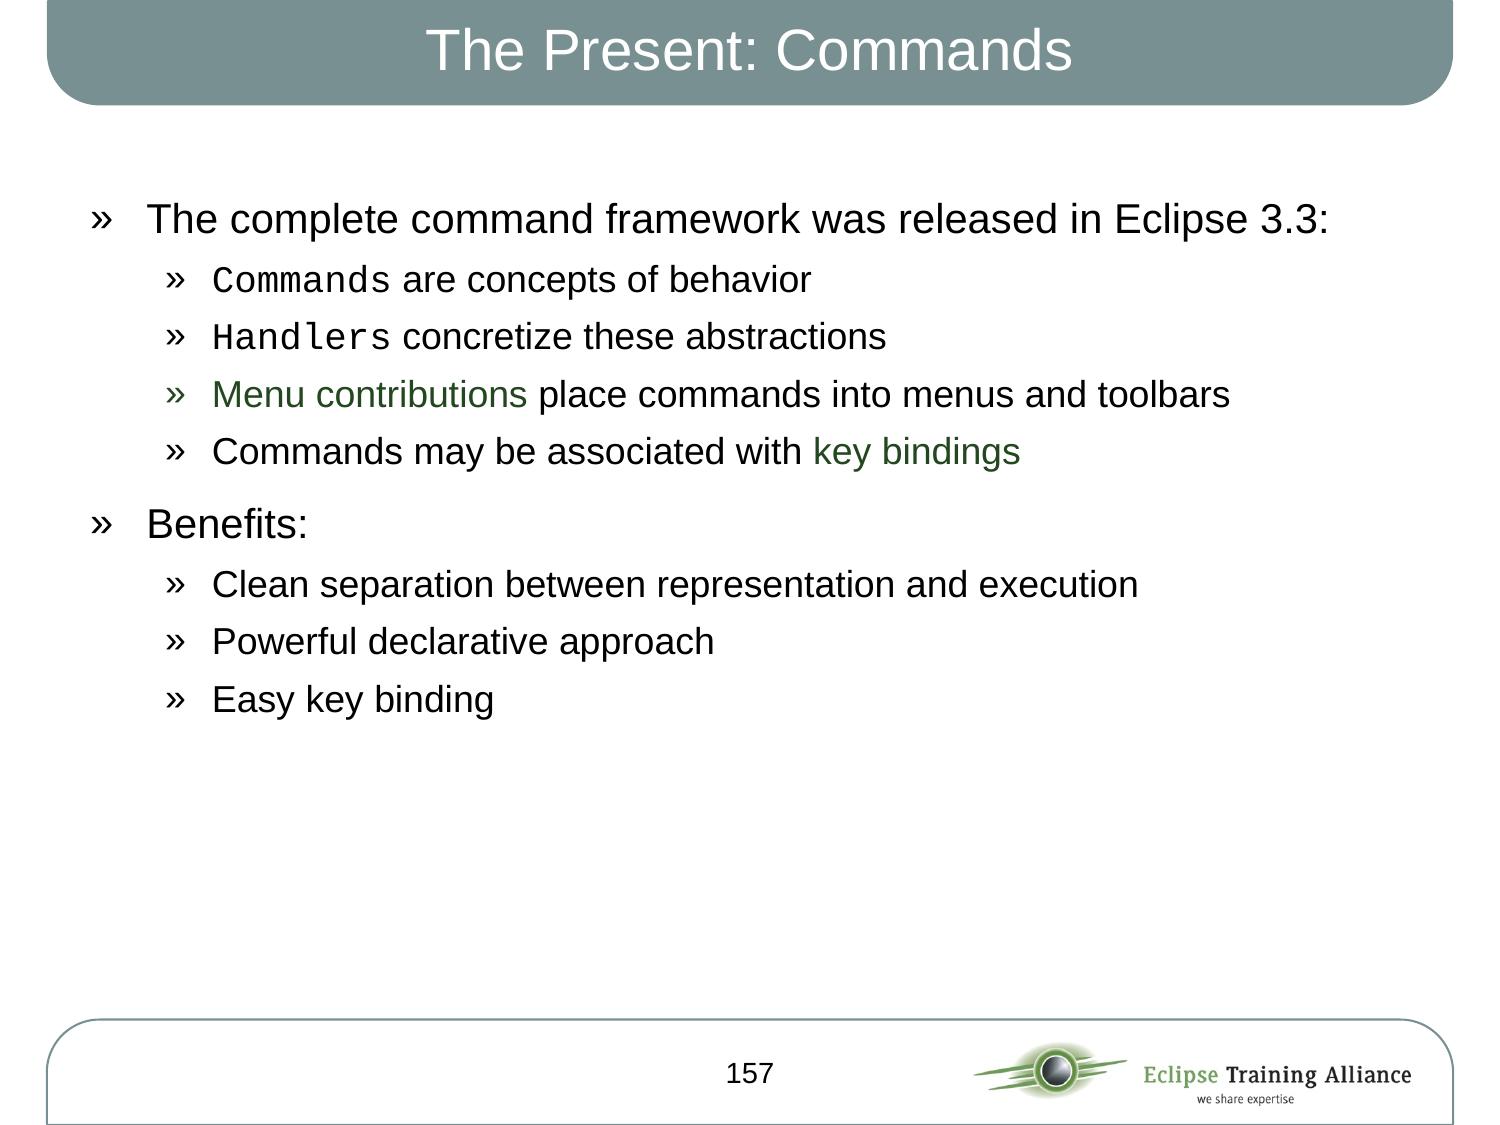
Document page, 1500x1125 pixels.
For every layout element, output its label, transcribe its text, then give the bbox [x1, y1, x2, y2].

list The complete command framework was released in Eclipse 3.3: Commands are concepts of behavior Handlers concretize these abstractions Menu contributions place commands into menus and toolbars Commands may be associated with key bindings Benefits: Clean separation between representation and execution Powerful declarative approach Easy key binding [75, 184, 1425, 1000]
title The Present: Commands [82, 0, 1418, 94]
picture [973, 1038, 1411, 1106]
